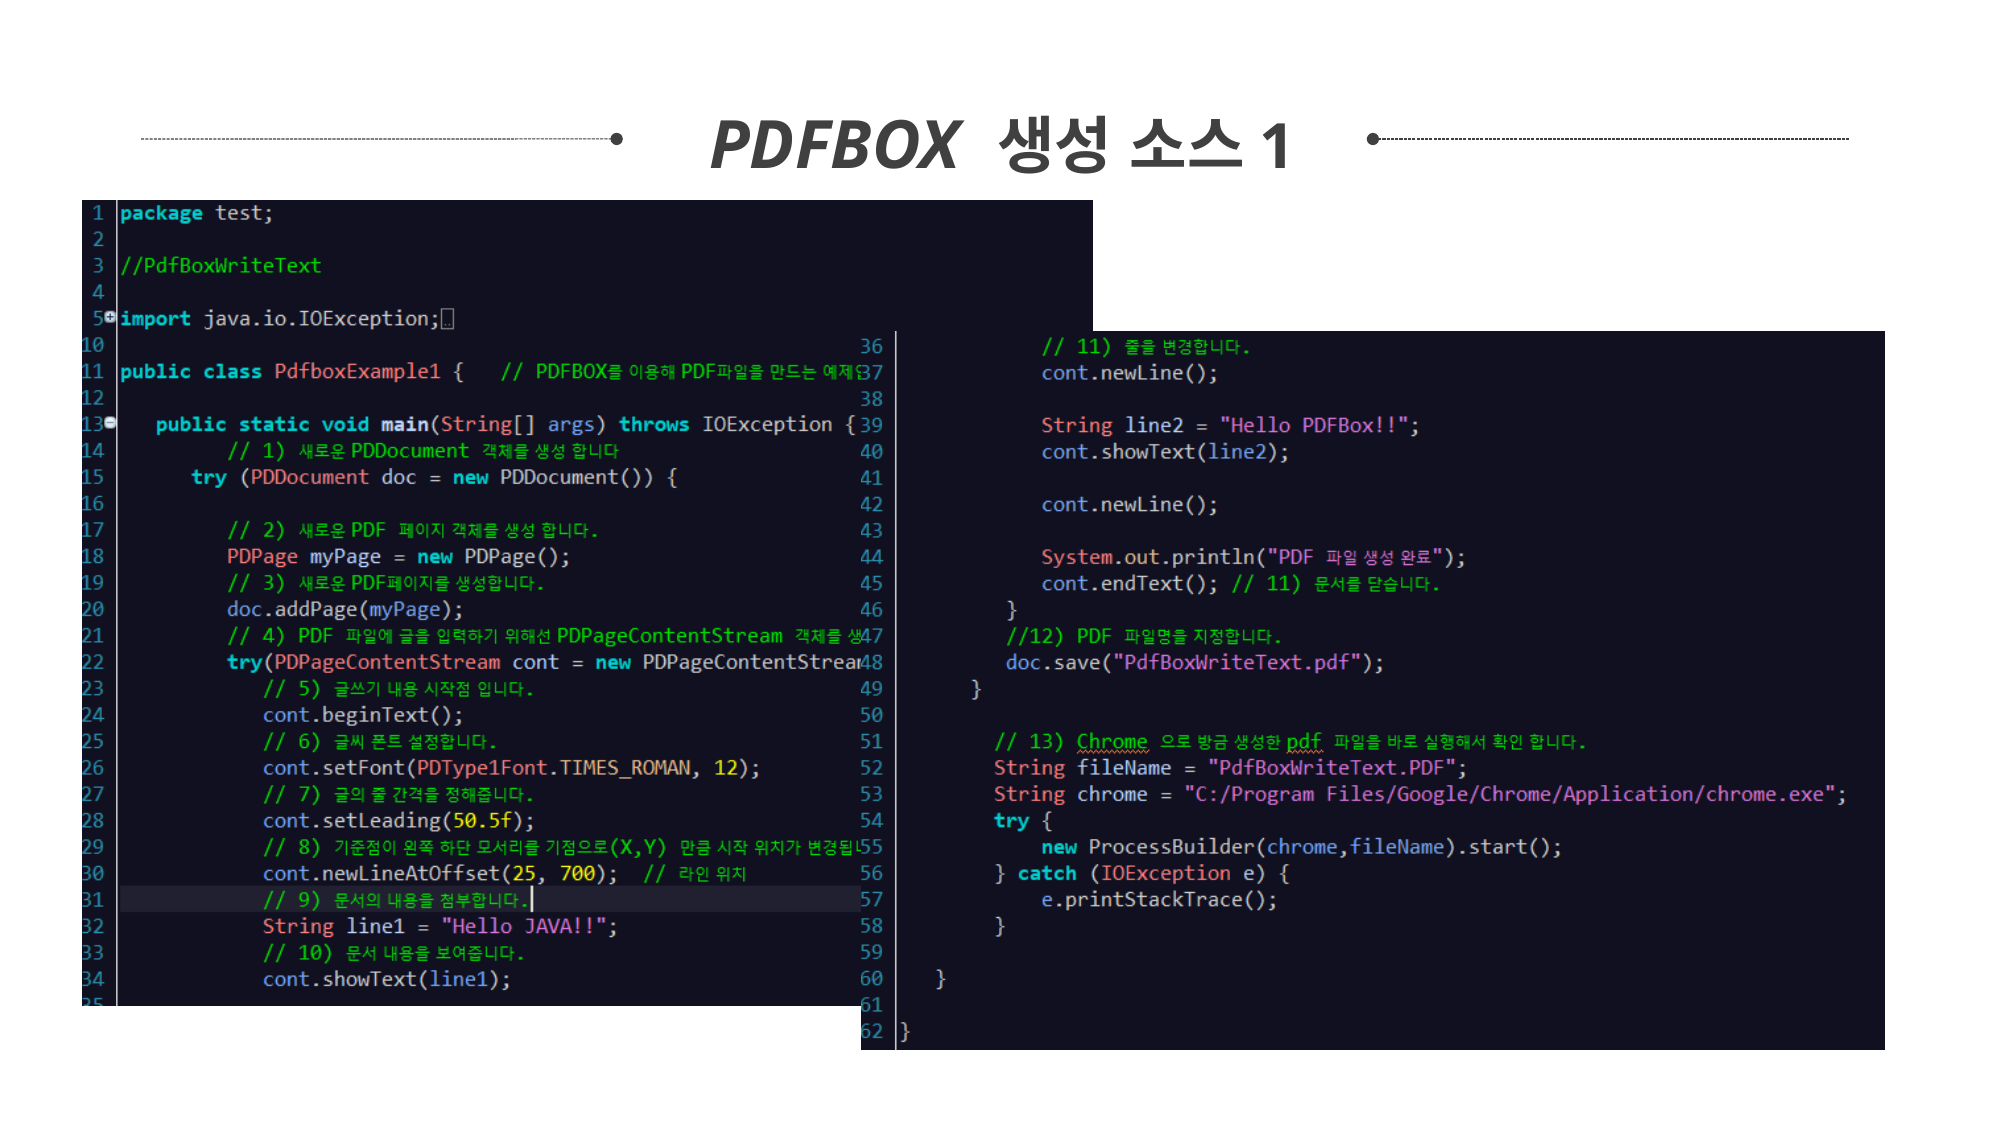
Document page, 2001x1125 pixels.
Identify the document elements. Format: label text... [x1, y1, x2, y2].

picture [81, 200, 1885, 1050]
text_box PDFBOX 생성 소스1 [567, 54, 1438, 190]
